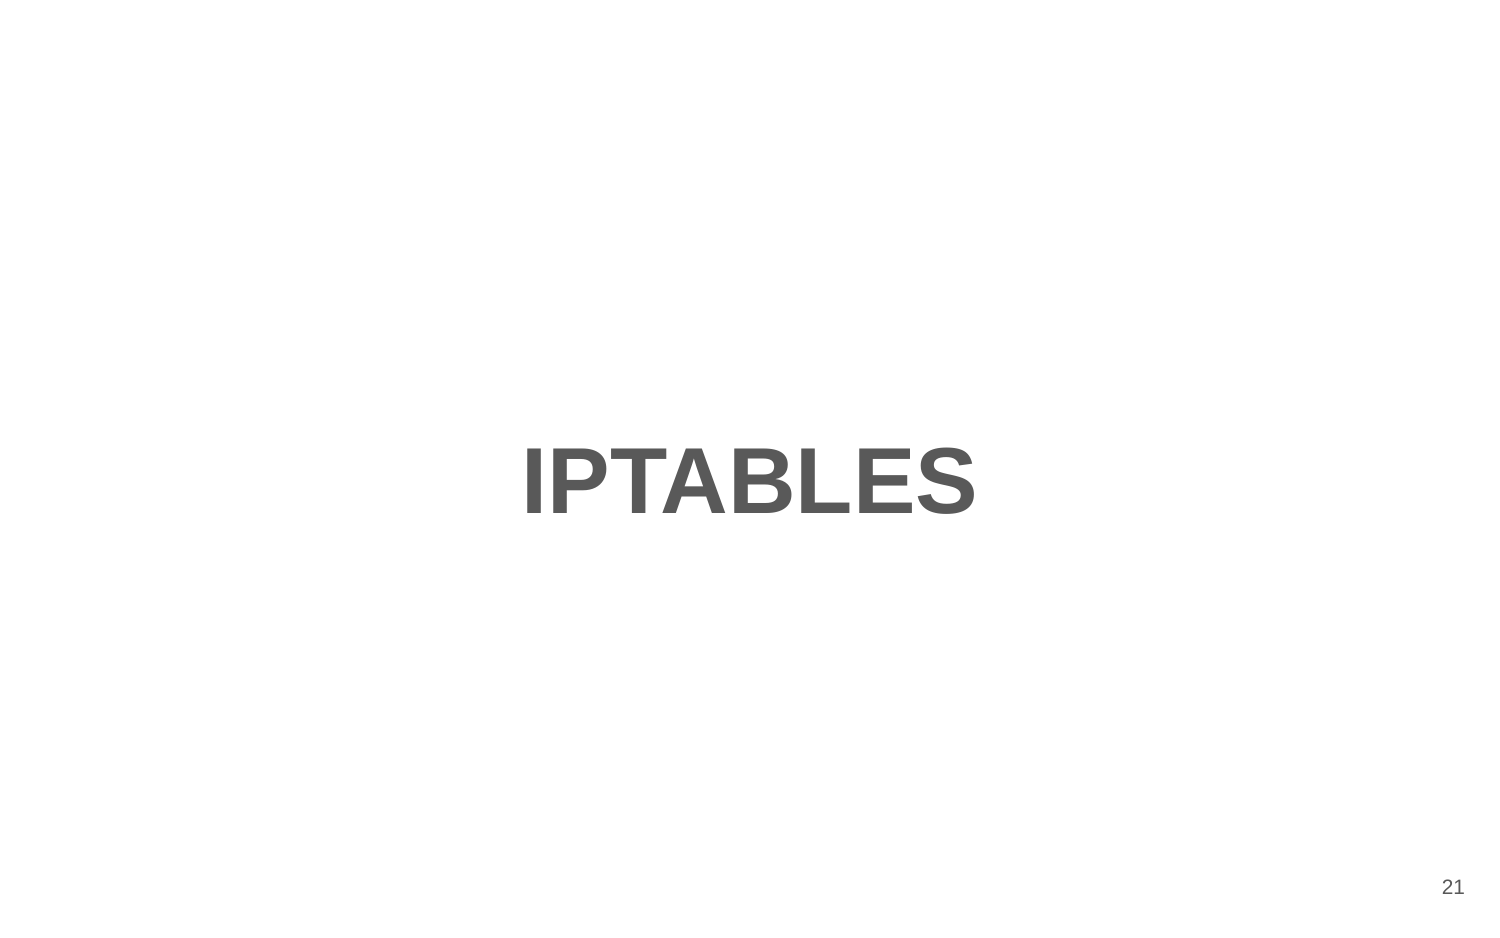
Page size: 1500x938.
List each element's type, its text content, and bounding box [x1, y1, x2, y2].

text_box IPTABLES [289, 405, 1211, 533]
slide_number ‹#› [1389, 849, 1480, 922]
